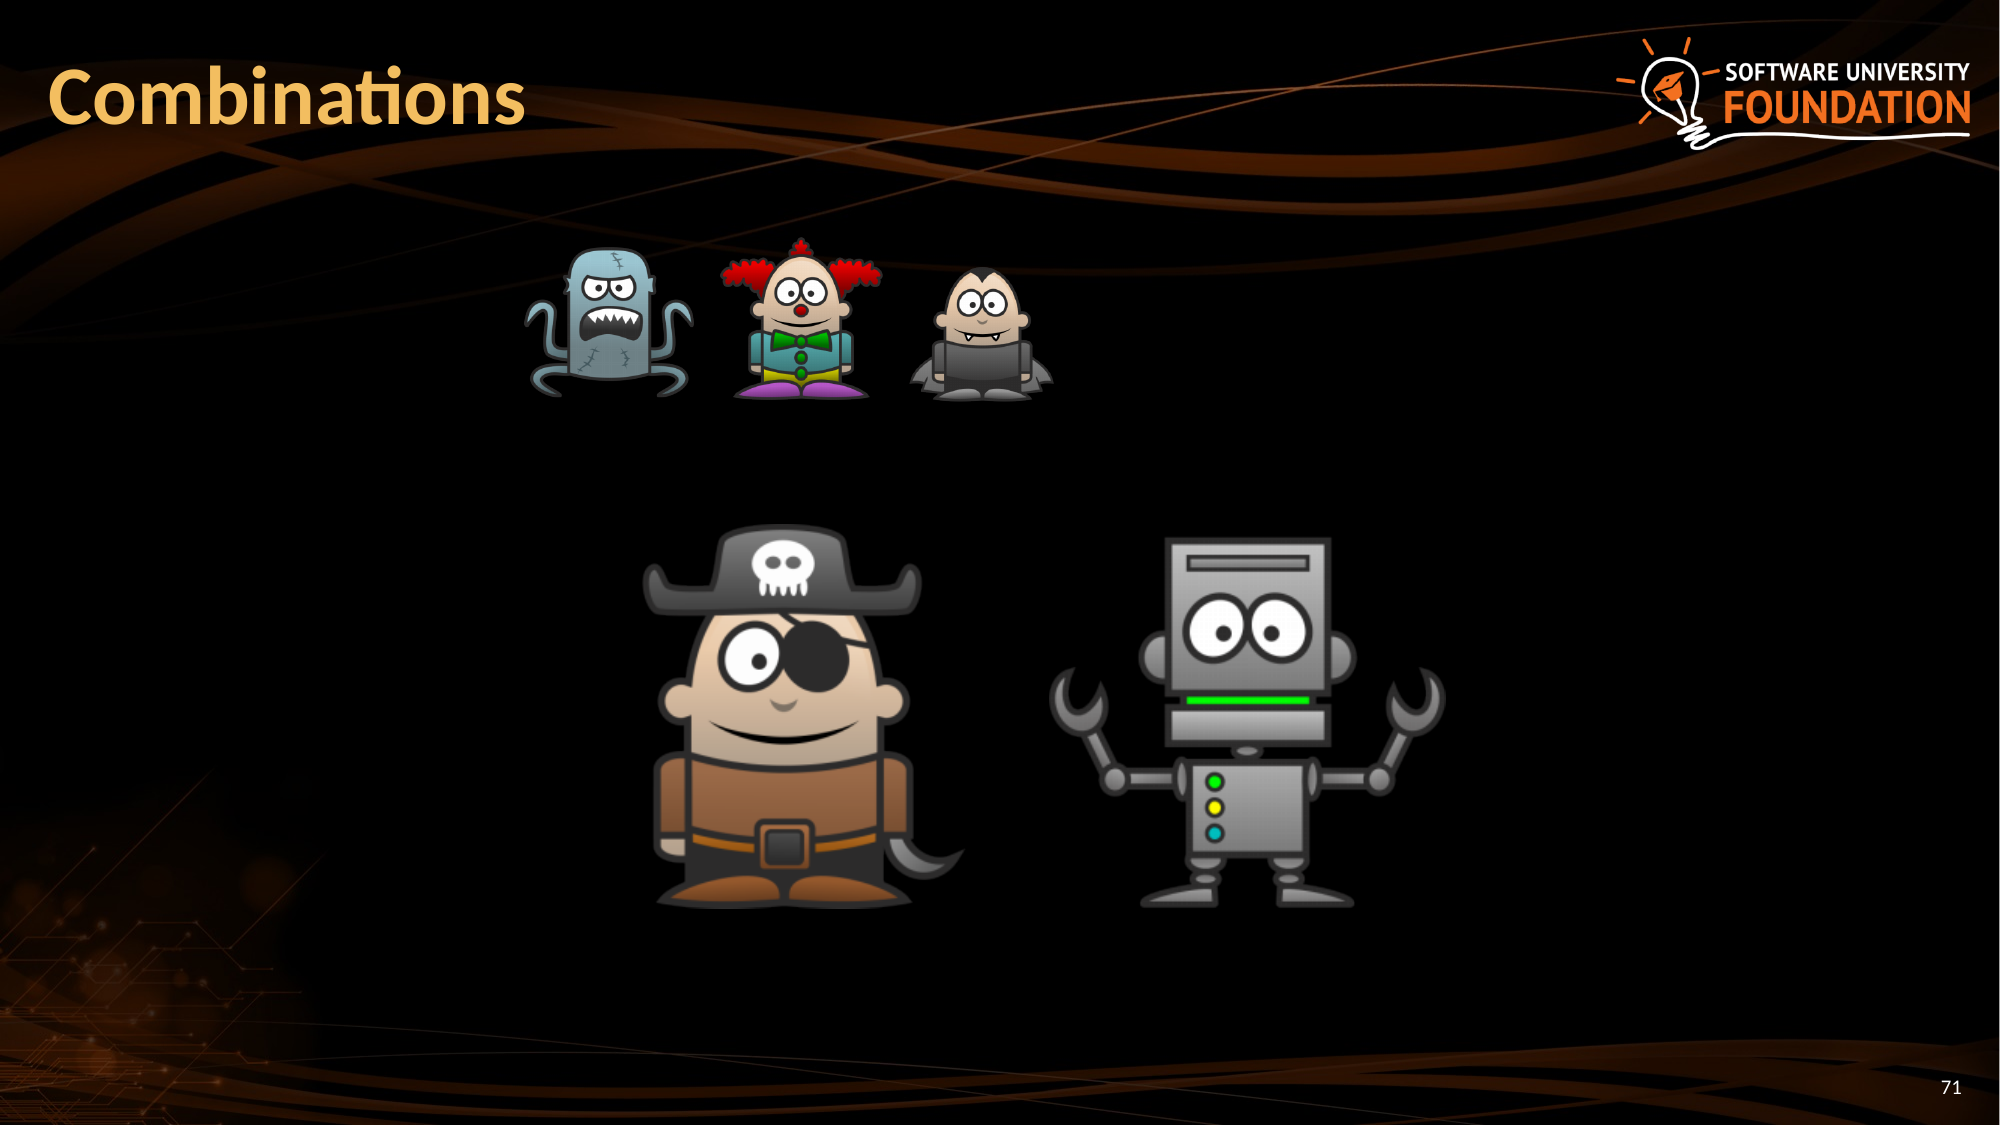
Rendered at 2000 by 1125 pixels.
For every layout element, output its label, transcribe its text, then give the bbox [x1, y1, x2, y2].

slide_number ‹#› [1897, 1070, 1968, 1103]
title Combinations [30, 6, 1602, 189]
picture [0, 0, 2000, 1125]
